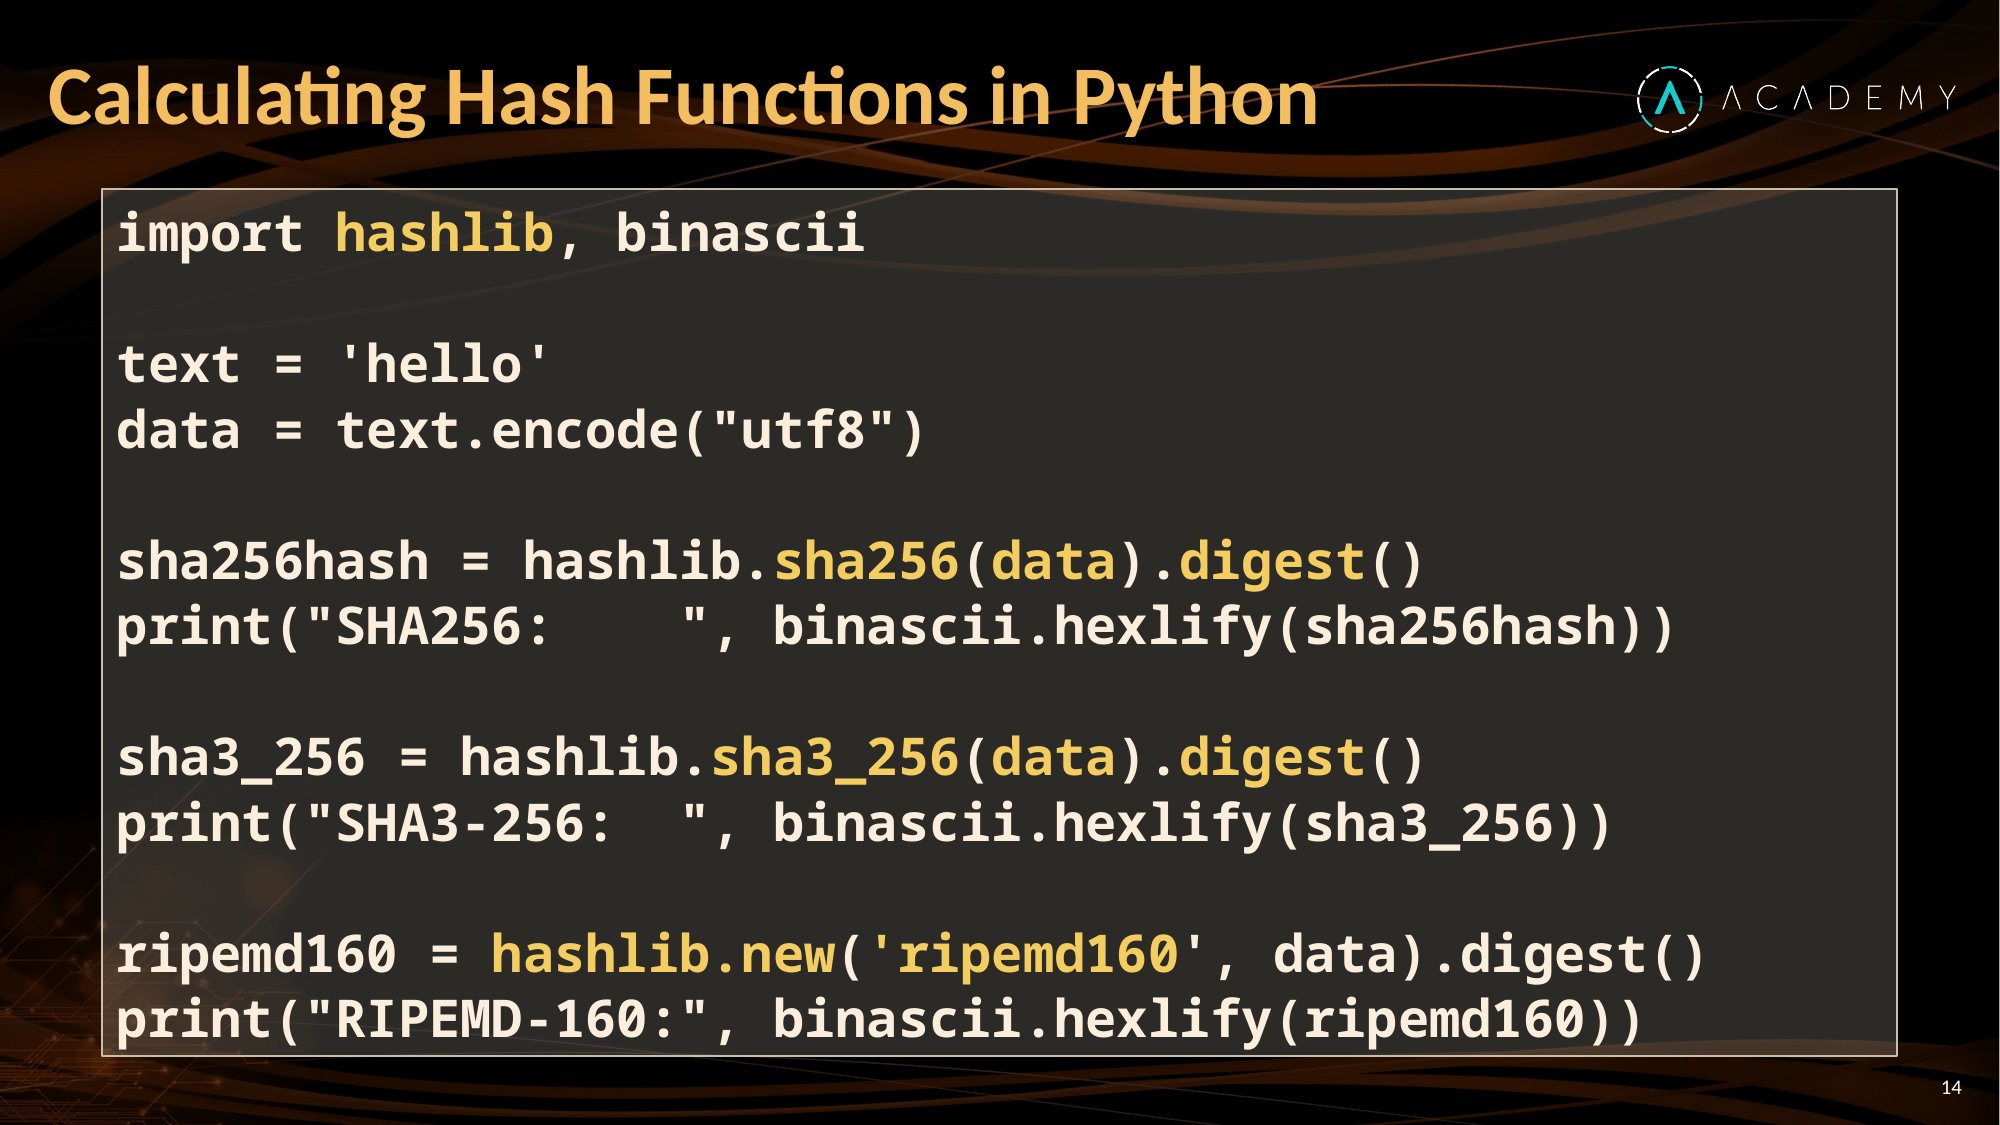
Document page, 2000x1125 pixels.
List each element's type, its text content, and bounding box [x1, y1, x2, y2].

slide_number 14 [1897, 1070, 1968, 1103]
picture [0, 0, 2000, 1125]
title Calculating Hash Functions in Python [30, 6, 1602, 189]
text_box import hashlib, binascii text = 'hello' data = text.encode("utf8") sha256hash = hashlib.sha256(data).digest() print("SHA256: ", binascii.hexlify(sha256hash)) sha3_256 = hashlib.sha3_256(data).digest() print("SHA3-256: ", binascii.hexlify(sha3_256)) ripemd160 = hashlib.new('ripemd160', data).digest() print("RIPEMD-160:", binascii.hexlify(ripemd160)) [102, 188, 1898, 1056]
